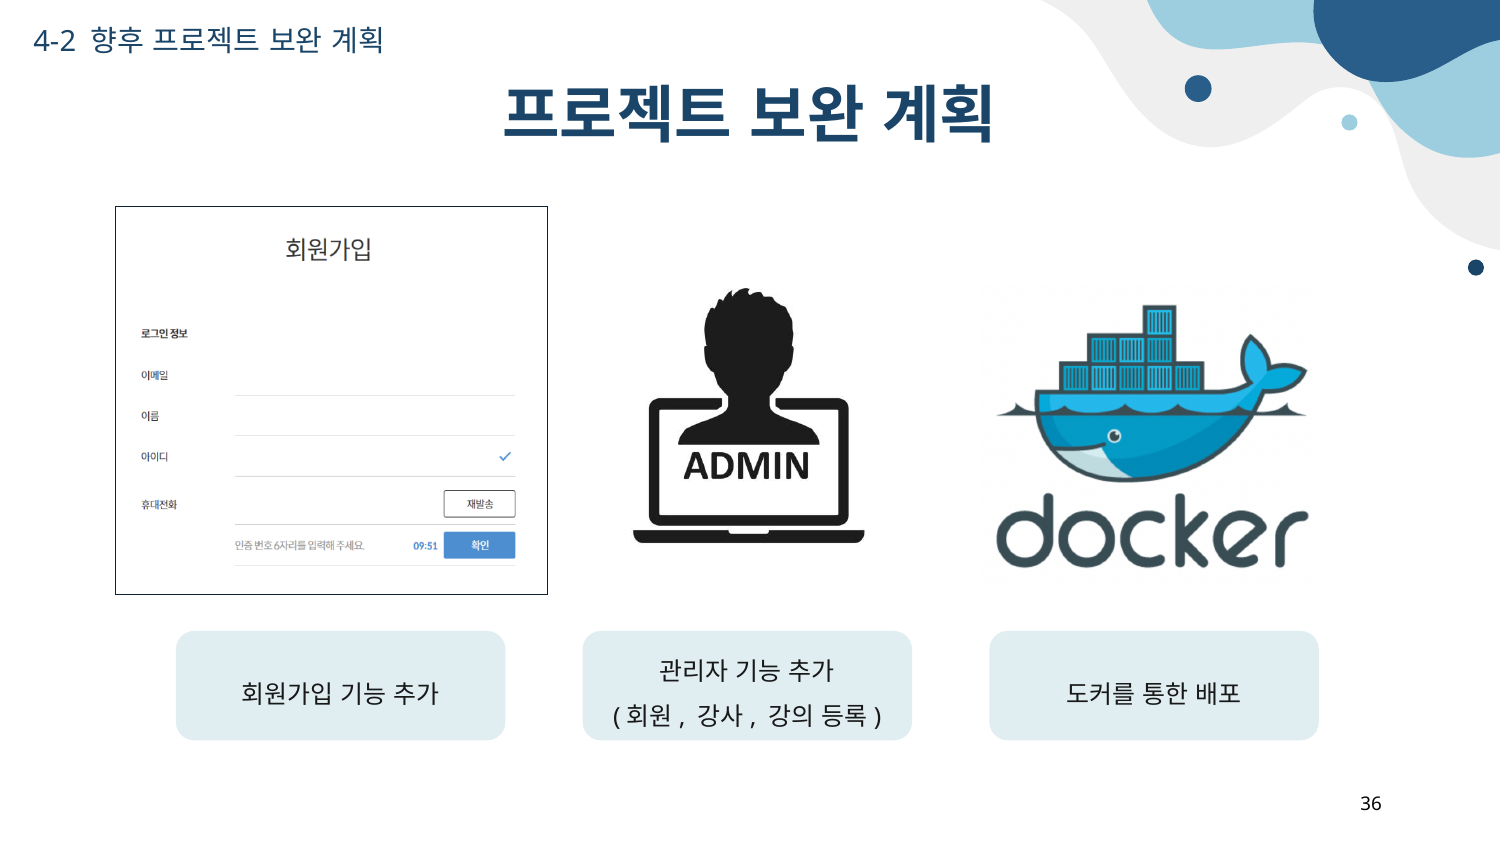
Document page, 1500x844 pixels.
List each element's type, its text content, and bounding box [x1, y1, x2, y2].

title 프로젝트 보완 계획 [88, 59, 1412, 154]
text_box 도커를 통한 배포 [989, 630, 1319, 741]
text_box 4-2 향후 프로젝트 보완 계획 [18, 15, 453, 65]
slide_number 36 [1059, 782, 1397, 828]
picture [979, 285, 1319, 590]
text_box 관리자 기능 추가 (회원, 강사, 강의 등록) [582, 630, 913, 741]
text_box 회원가입 기능 추가 [175, 630, 506, 741]
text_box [115, 206, 549, 595]
picture [608, 280, 887, 563]
